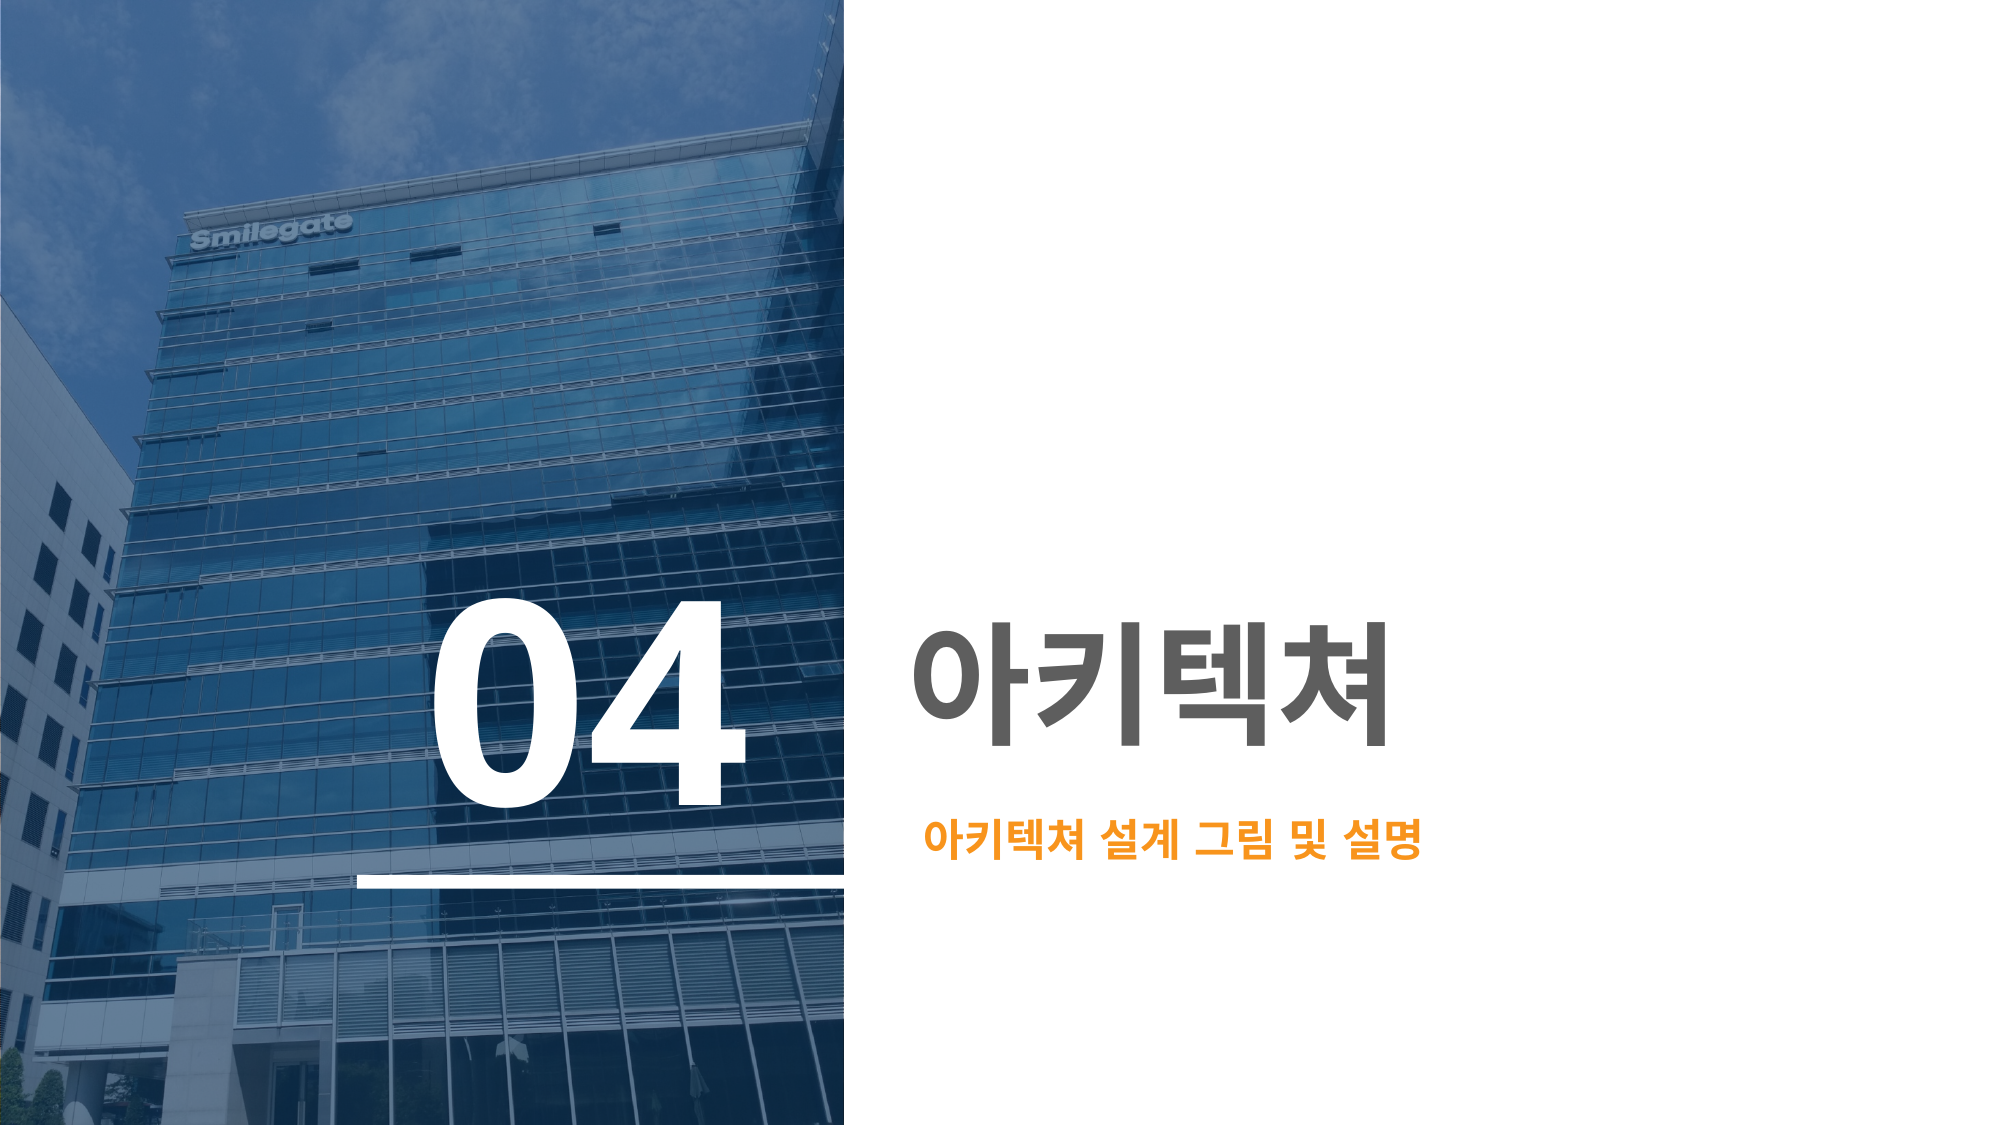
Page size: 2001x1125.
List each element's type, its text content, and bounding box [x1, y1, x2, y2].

subtitle 아키텍쳐 설계 그림 및 설명 [903, 791, 1582, 893]
text_box [356, 874, 846, 889]
title 04 [319, 558, 857, 825]
title 아키텍쳐 [888, 562, 1825, 782]
picture [0, 0, 844, 1125]
